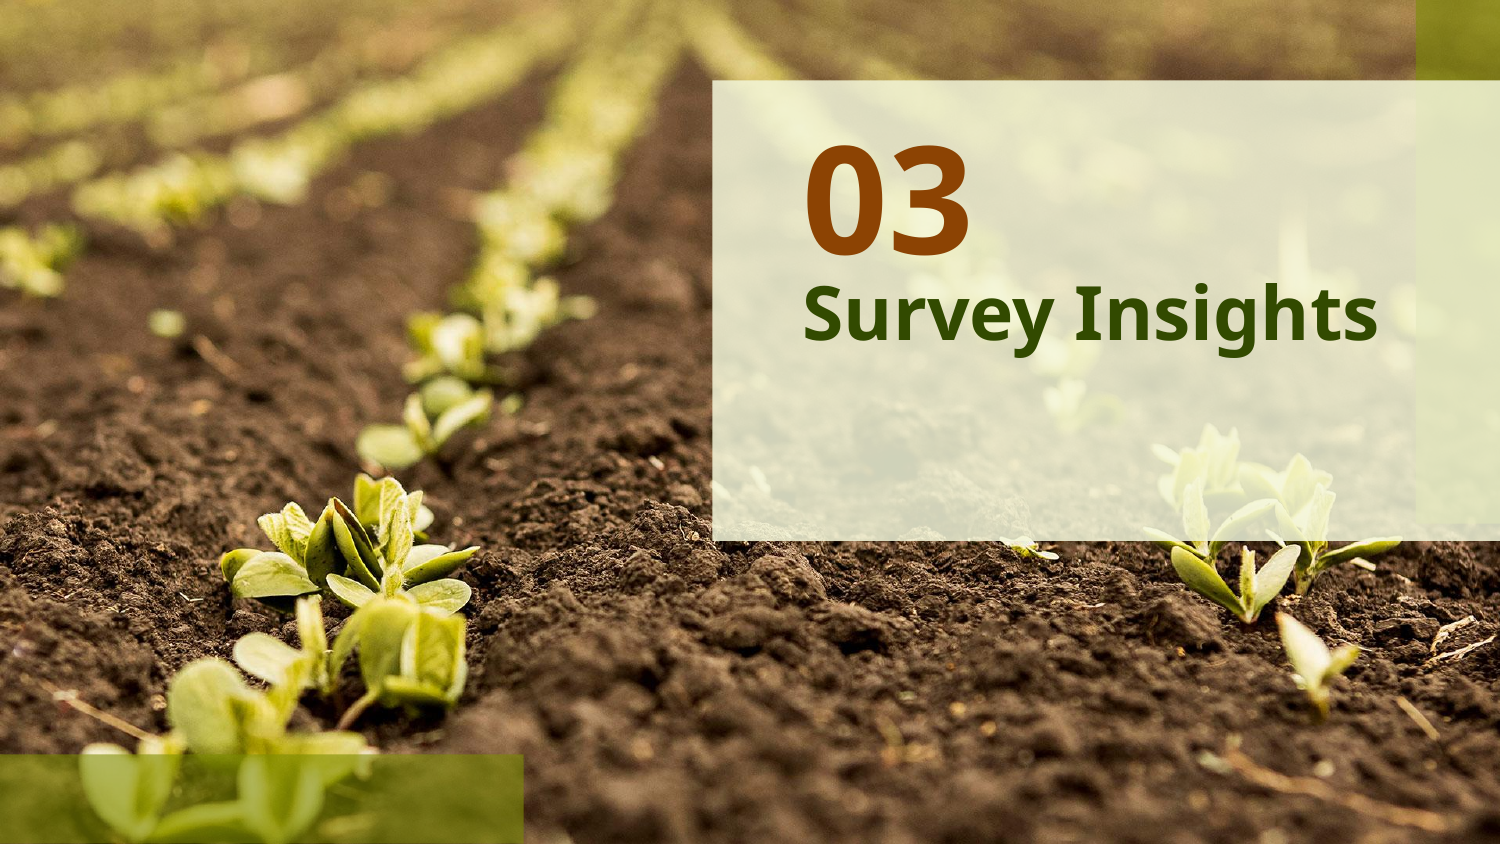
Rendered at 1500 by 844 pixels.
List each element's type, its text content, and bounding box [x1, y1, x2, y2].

title 03 [787, 125, 1002, 265]
picture [0, 0, 1500, 844]
text_box [712, 80, 1500, 541]
title Survey Insights [787, 264, 1425, 358]
